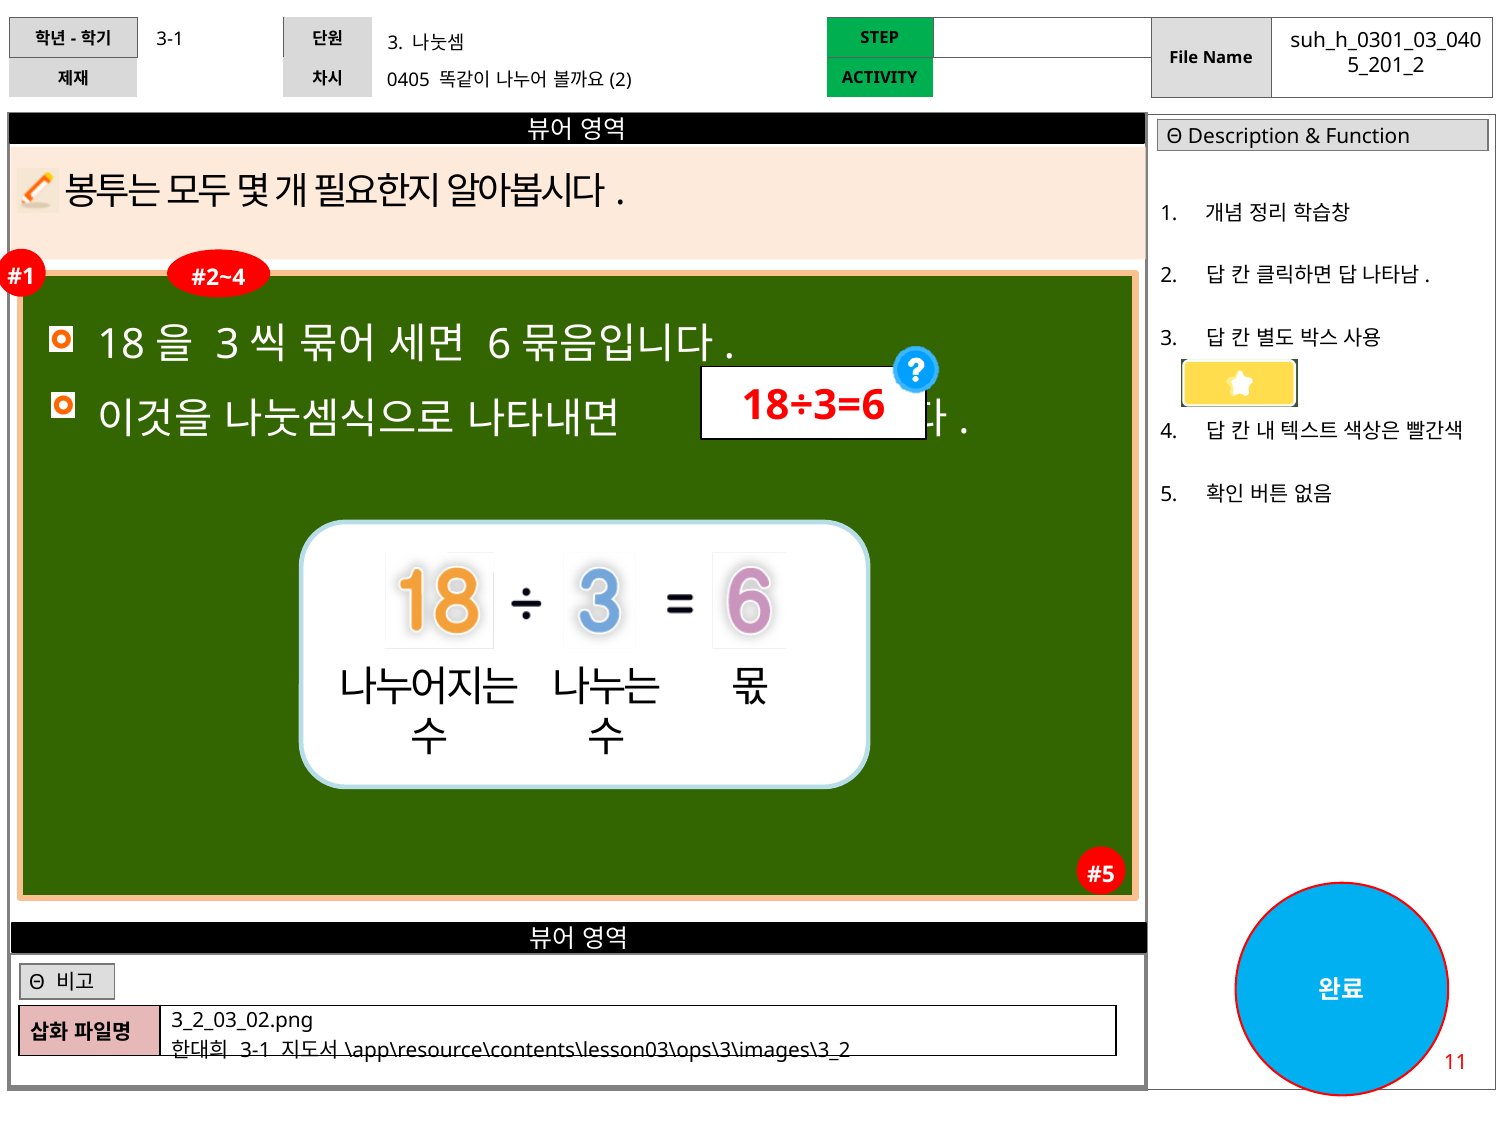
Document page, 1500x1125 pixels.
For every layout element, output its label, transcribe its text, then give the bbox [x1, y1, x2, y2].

text_box 개념 정리 학습창 답 칸 클릭하면 답 나타남. 답 칸 별도 박스 사용 답 칸 내 텍스트 색상은 빨간색 확인 버튼 없음 [1145, 160, 1500, 513]
picture [1180, 358, 1298, 407]
text_box 0405 똑같이 나누어 볼까요(2) [372, 60, 821, 96]
text_box 완료 [1233, 880, 1451, 1098]
text_box #5 [1074, 844, 1128, 897]
text_box #2~4 [164, 247, 273, 300]
text_box suh_h_0301_03_0405_201_2 [1271, 18, 1500, 84]
table_header 3_2_03_02.png 한대희 3-1 지도서\app\resource\contents\lesson03\ops\3\images\3_2 [161, 1006, 1115, 1055]
picture [383, 551, 786, 650]
text_box 몫 [631, 651, 870, 717]
text_box #1 [0, 246, 48, 299]
text_box 18을 3씩 묶어 세면 6묶음입니다. 이것을 나눗셈식으로 나타내면 입니다. [82, 284, 1136, 450]
text_box 나누는 수 [488, 658, 727, 767]
picture [886, 340, 946, 400]
text_box [9, 145, 1148, 262]
picture [17, 168, 59, 213]
text_box 나누어지는 수 [311, 651, 488, 767]
picture [49, 326, 73, 352]
text_box 봉투는 모두 몇 개 필요한지 알아봅시다. [49, 160, 1136, 220]
text_box 3. 나눗셈 [372, 23, 828, 48]
text_box [18, 271, 1137, 900]
text_box 18÷3=6 [701, 366, 927, 440]
text_box 3-1 [141, 18, 284, 55]
text_box [298, 519, 871, 790]
picture [51, 392, 75, 418]
table_header Θ Description & Function [1158, 120, 1487, 150]
table_header 삽화 파일명 [20, 1006, 159, 1055]
